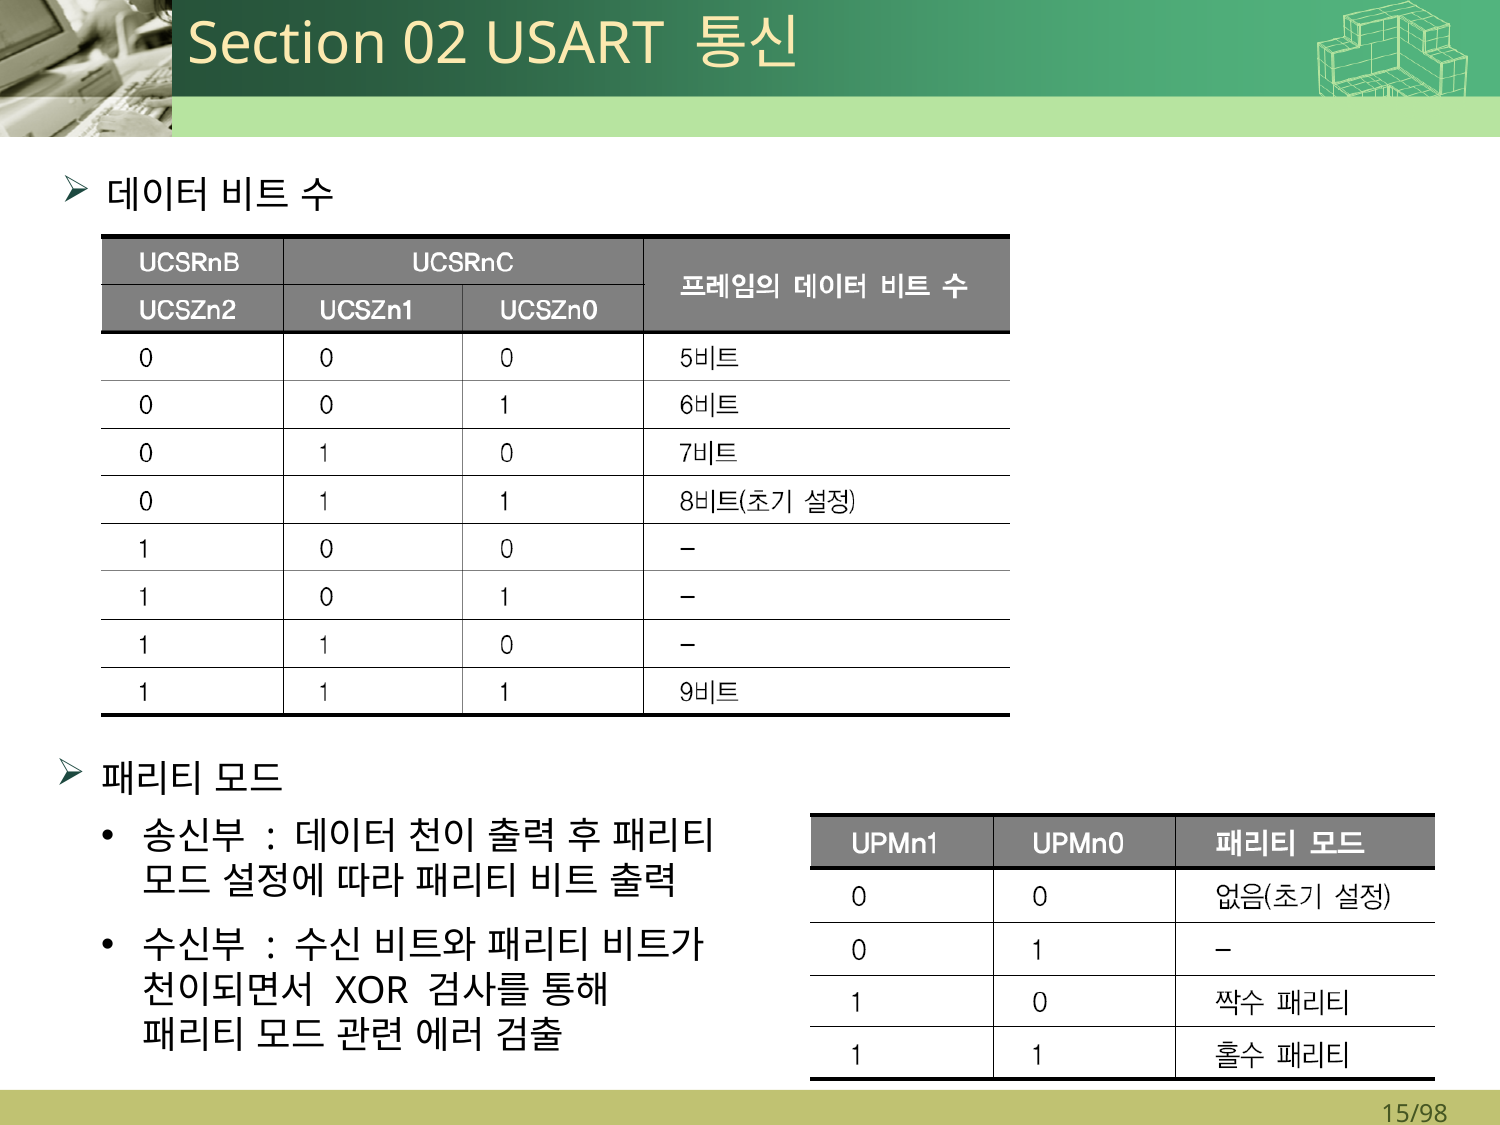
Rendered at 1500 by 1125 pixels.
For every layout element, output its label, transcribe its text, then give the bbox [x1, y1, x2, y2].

list 데이터 비트 수 [46, 164, 1447, 1067]
picture [808, 812, 1436, 1083]
picture [100, 231, 1011, 720]
picture [0, 75, 1500, 151]
text_box 패리티 모드 송신부 : 데이터 천이 출력 후 패리티 모드 설정에 따라 패리티 비트 출력 수신부 : 수신 비트와 패리티 비트가 천이되면서 XOR 검사를 통해 패리티 모드 관련 에러 검출 [41, 747, 792, 1064]
title Section 02 USART 통신 [172, 75, 1500, 94]
text_box [0, 0, 1500, 75]
